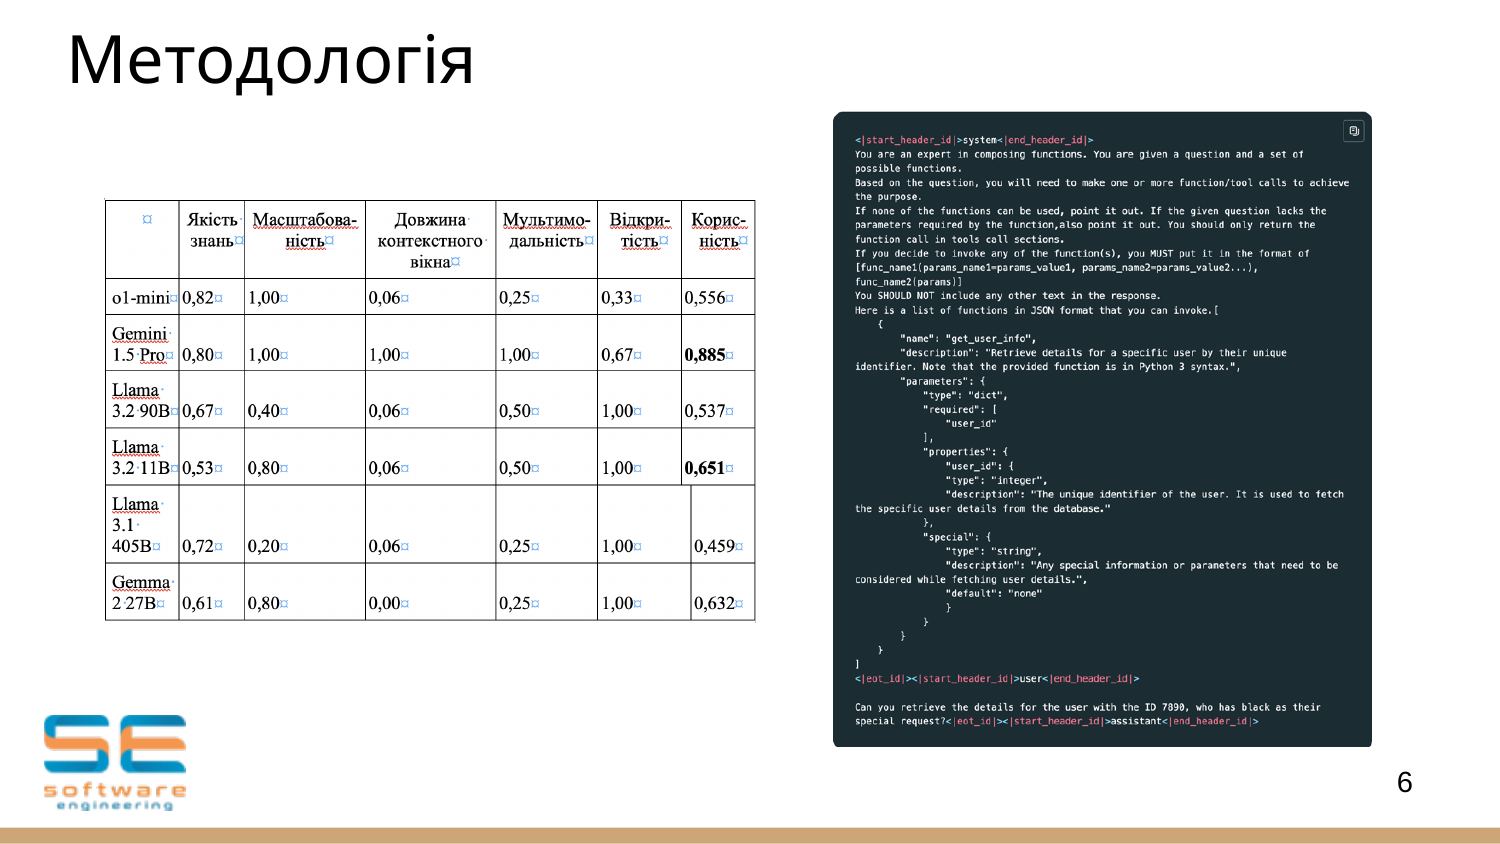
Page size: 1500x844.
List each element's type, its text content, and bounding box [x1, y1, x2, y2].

picture [43, 714, 186, 811]
title Методологія [51, 0, 1449, 112]
picture [103, 198, 757, 623]
picture [833, 111, 1372, 747]
text_box 6 [1382, 755, 1500, 806]
